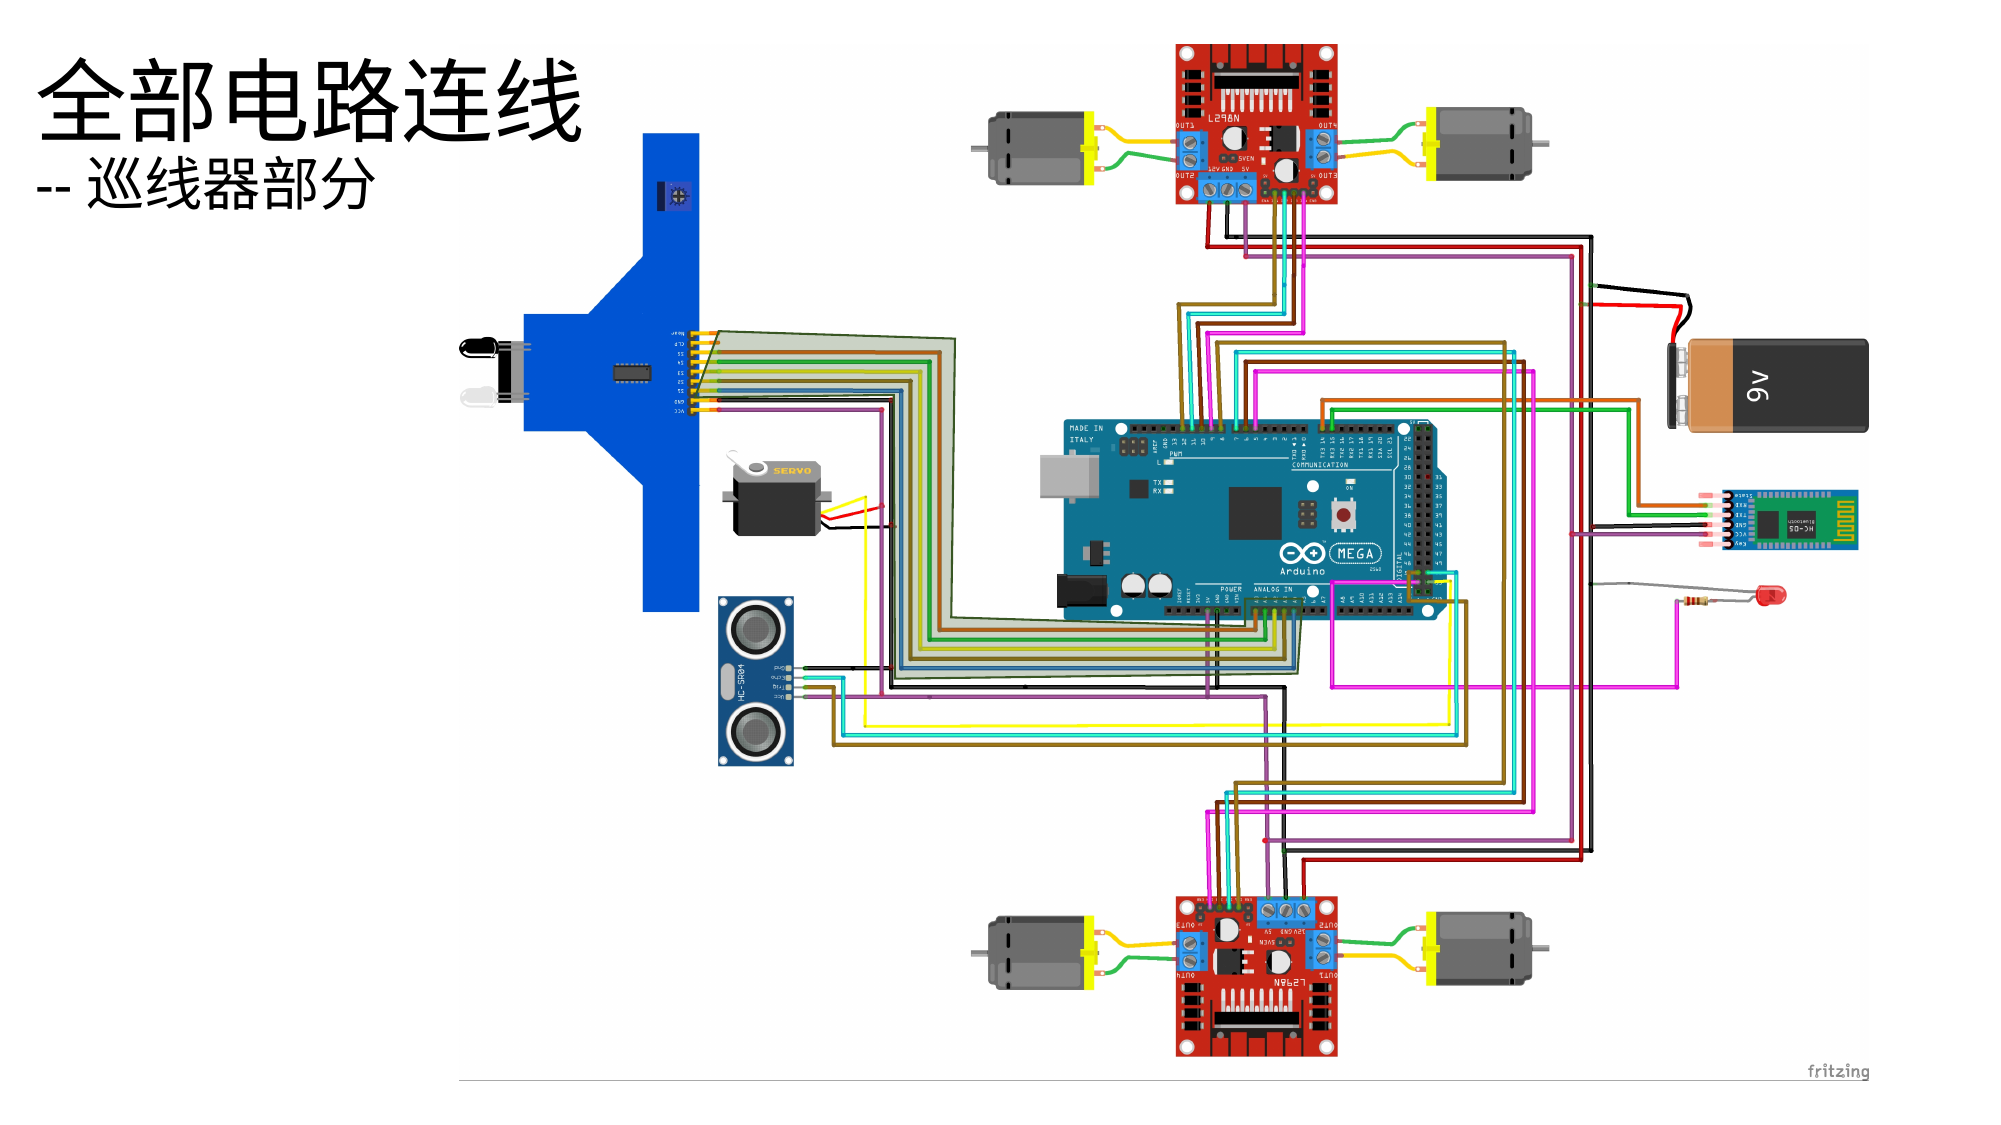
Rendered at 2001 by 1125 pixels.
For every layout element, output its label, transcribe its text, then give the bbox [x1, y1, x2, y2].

picture [459, 44, 1869, 1081]
title 全部电路连线 --巡线器部分 [19, 28, 809, 246]
